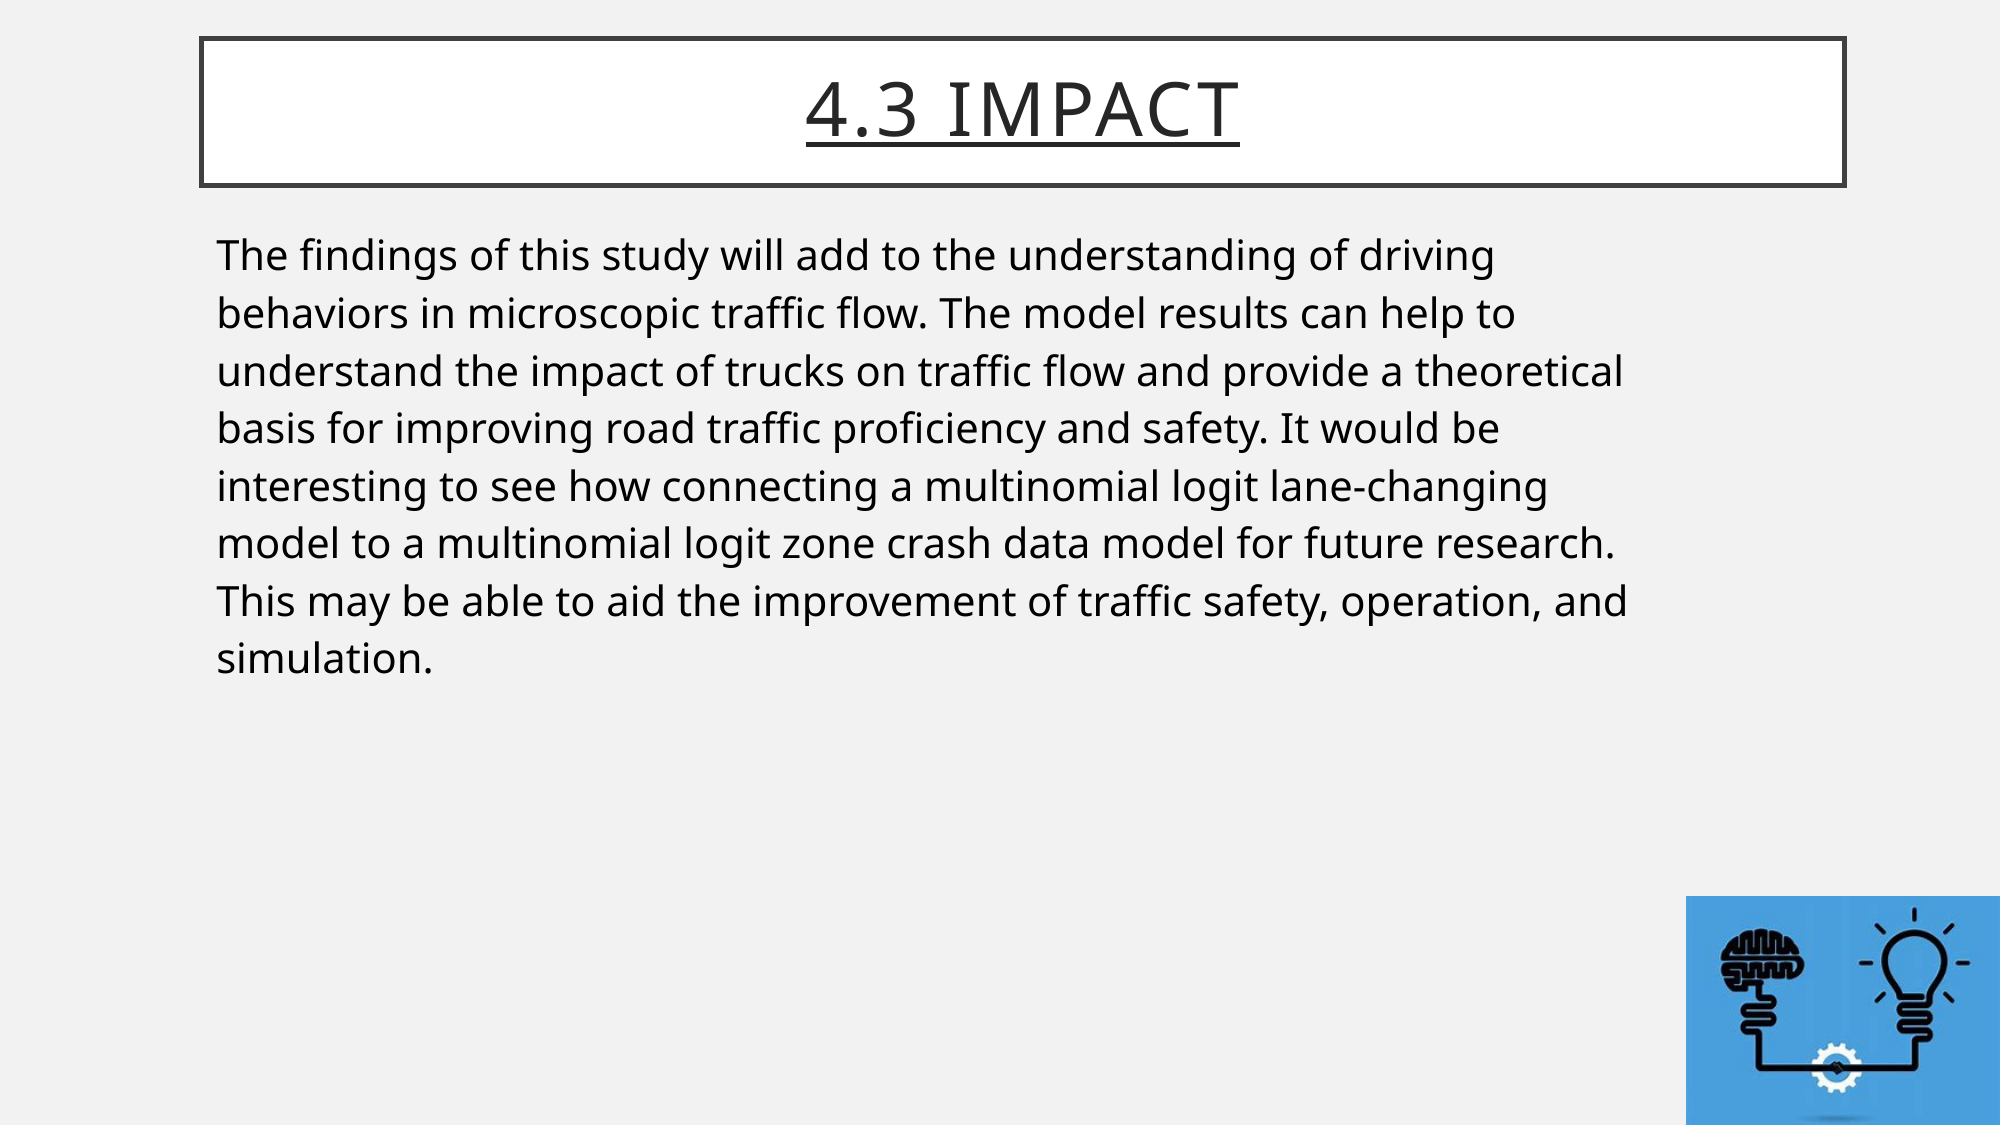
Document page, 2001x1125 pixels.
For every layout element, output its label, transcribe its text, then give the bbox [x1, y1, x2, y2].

list The findings of this study will add to the understanding of driving behaviors in microscopic traffic flow. The model results can help to understand the impact of trucks on traffic flow and provide a theoretical basis for improving road traffic proficiency and safety. It would be interesting to see how connecting a multinomial logit lane-changing model to a multinomial logit zone crash data model for future research. This may be able to aid the improvement of traffic safety, operation, and simulation. [201, 214, 1661, 1087]
picture [1686, 896, 2000, 1125]
title 4.3 Impact [199, 36, 1847, 188]
